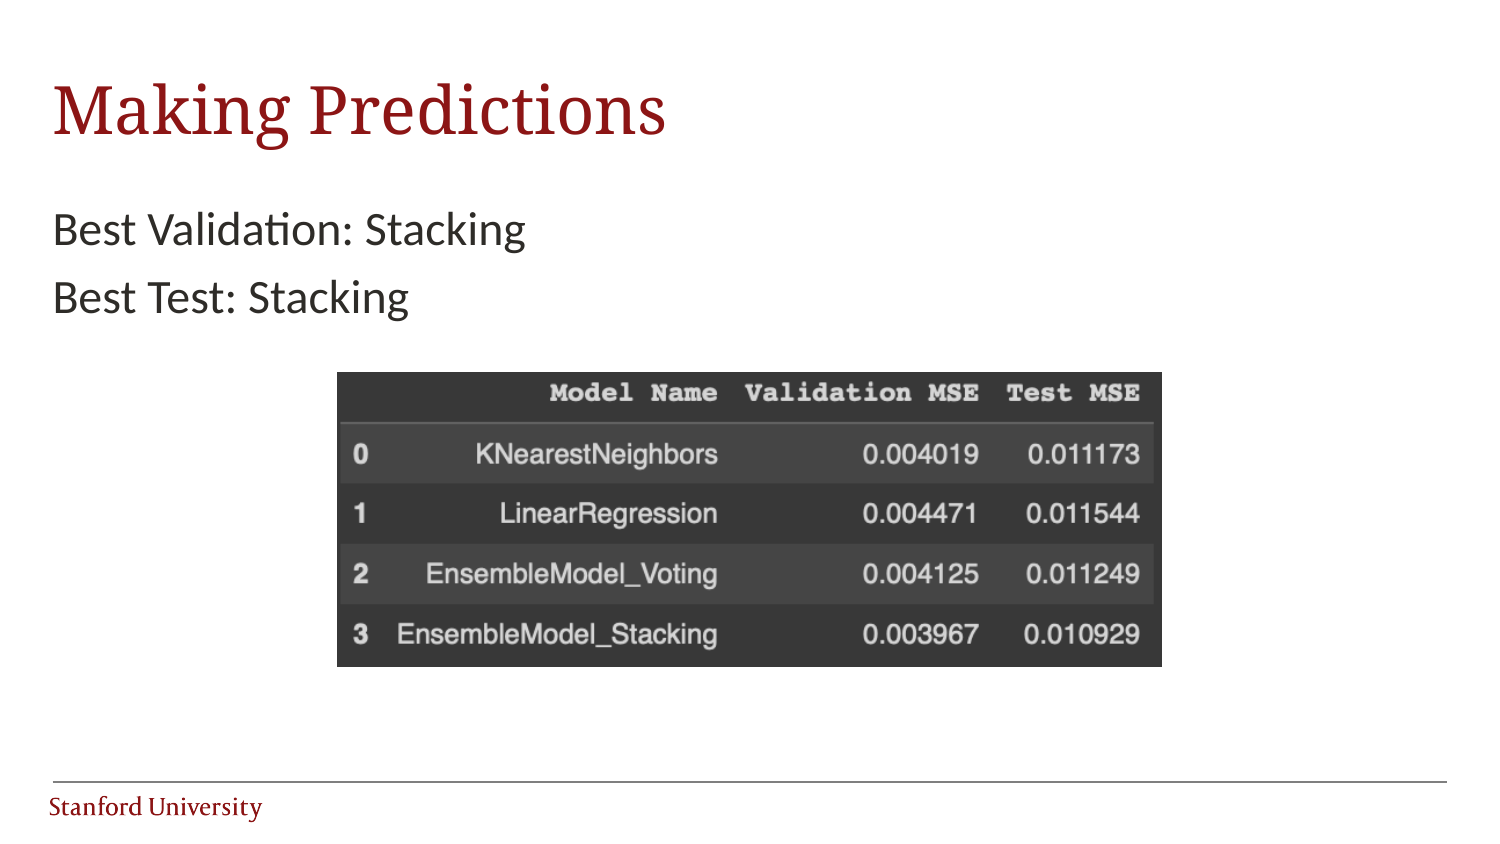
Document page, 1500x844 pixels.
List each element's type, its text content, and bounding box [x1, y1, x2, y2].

picture [337, 372, 1163, 668]
list Best Validation: Stacking Best Test: Stacking [52, 196, 1448, 760]
title Making Predictions [52, 44, 1448, 181]
picture [37, 783, 275, 835]
